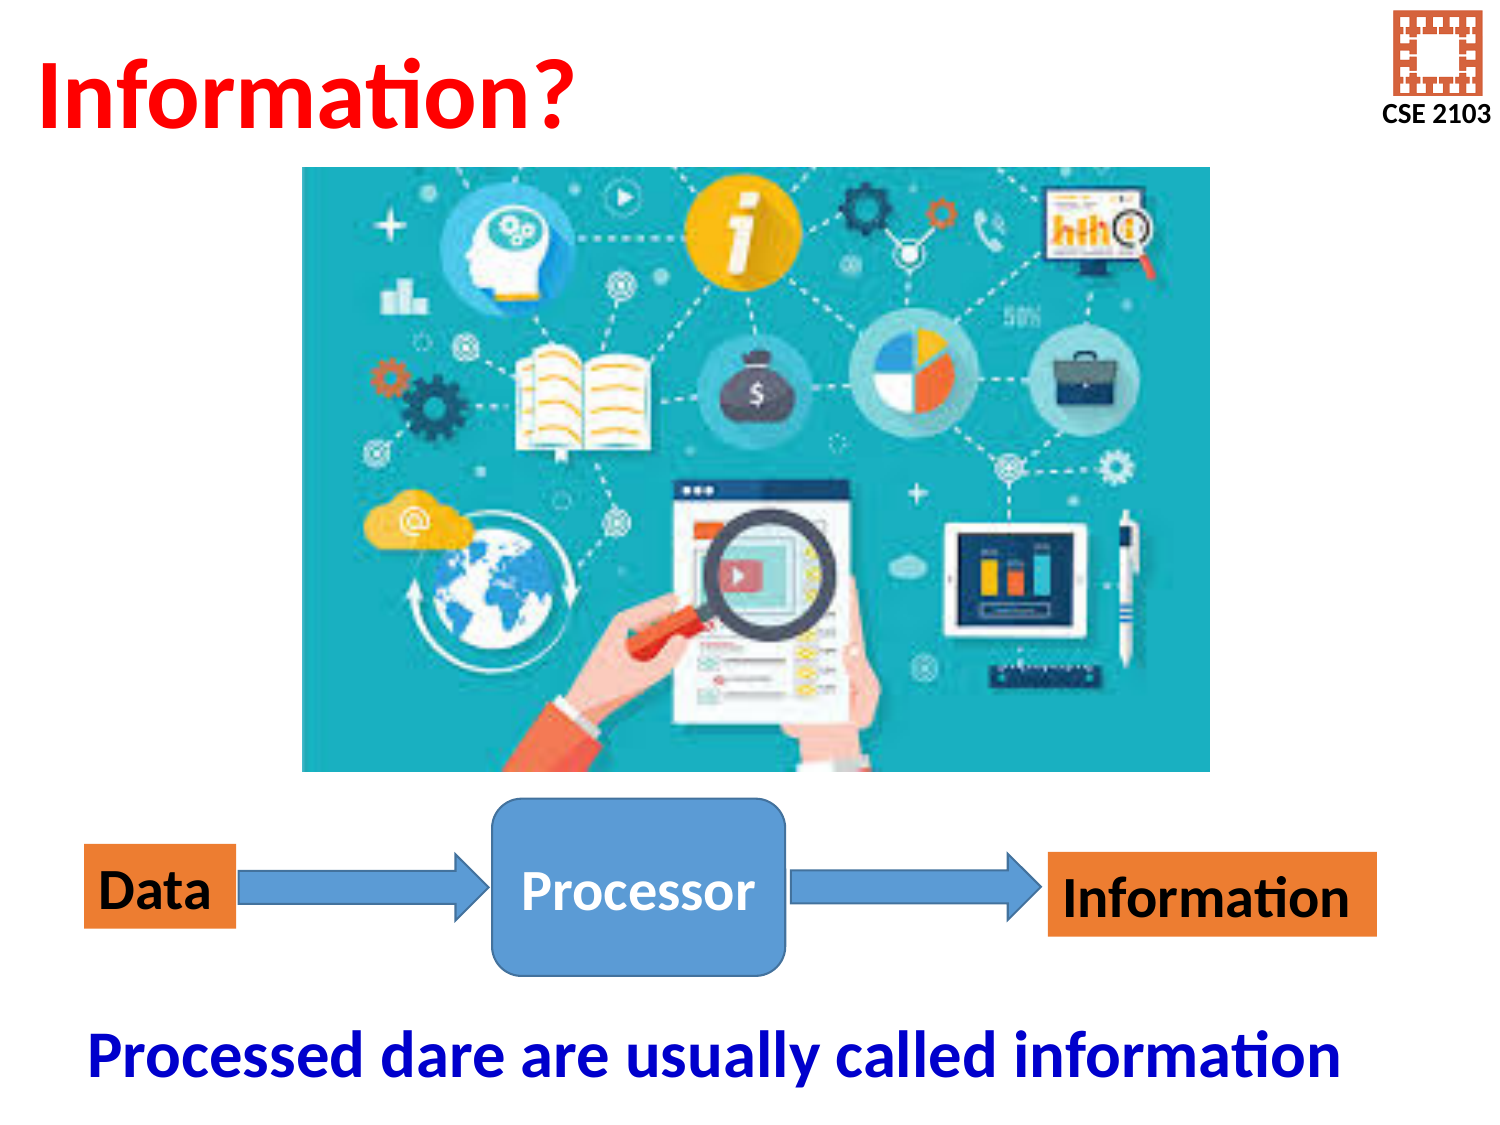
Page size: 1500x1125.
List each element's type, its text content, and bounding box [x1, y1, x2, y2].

text_box Information? [21, 21, 678, 157]
text_box [237, 851, 491, 923]
text_box Processor [491, 797, 787, 977]
text_box [789, 851, 1043, 923]
text_box Data [84, 843, 237, 929]
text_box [1367, 8, 1500, 138]
picture [302, 167, 1210, 772]
text_box Information [1047, 851, 1377, 937]
text_box Processed dare are usually called information [72, 1003, 1375, 1098]
